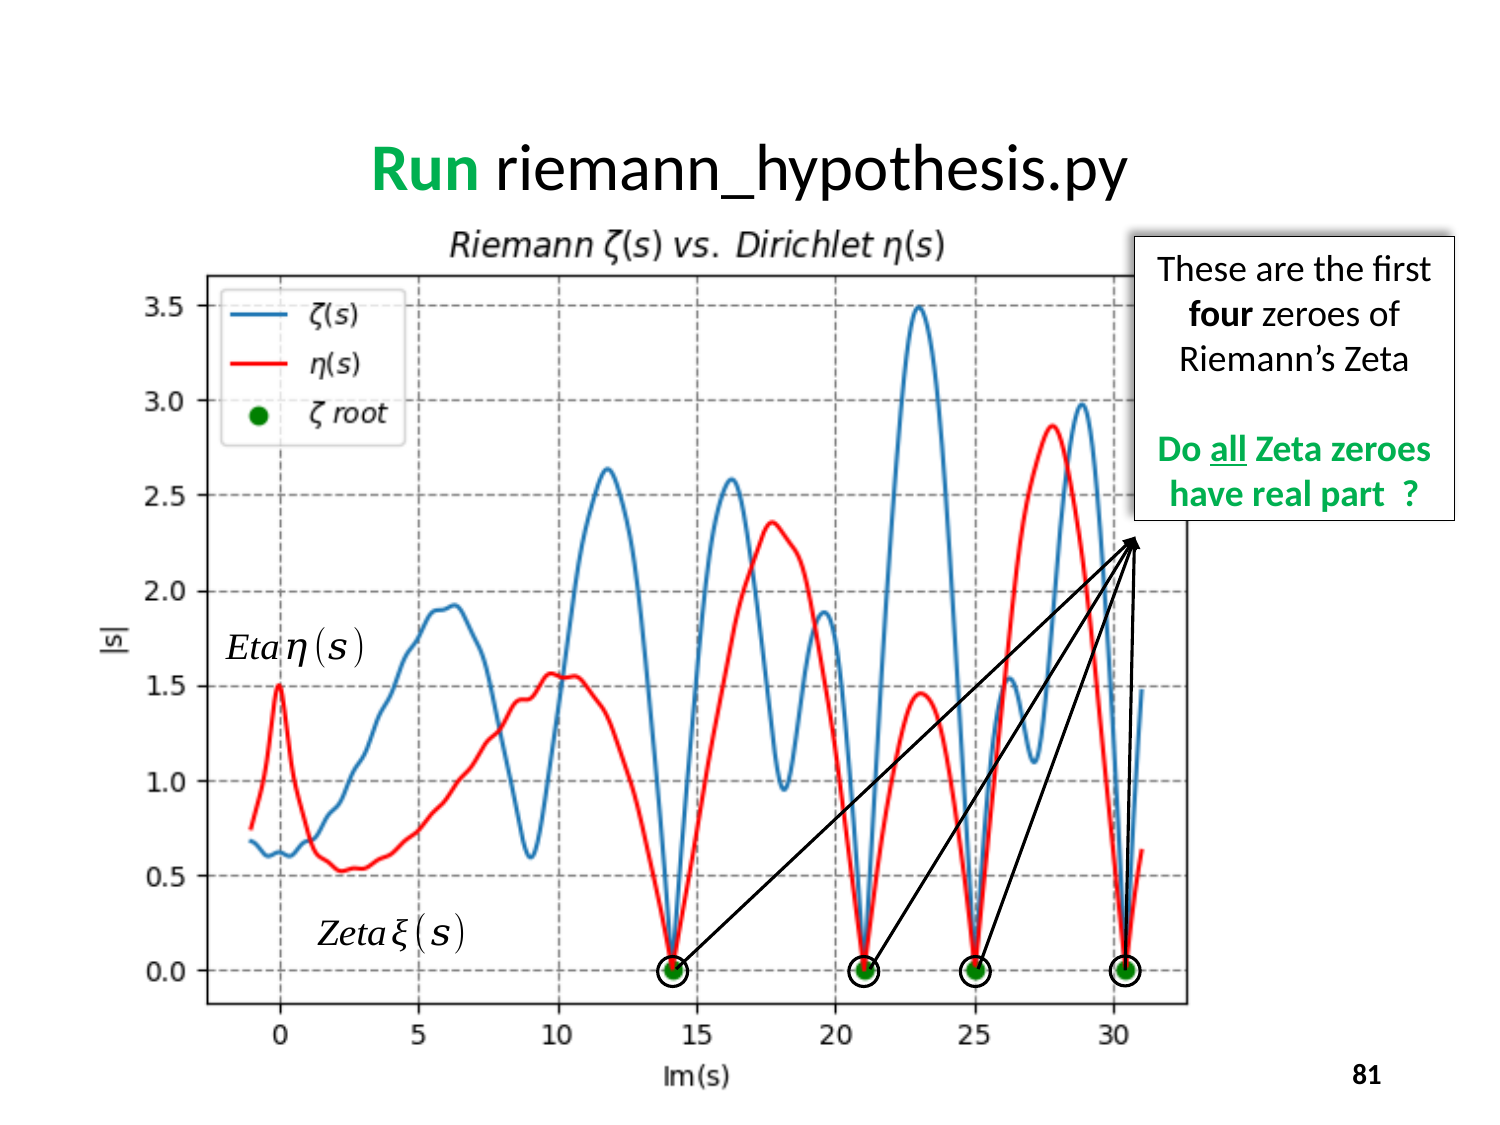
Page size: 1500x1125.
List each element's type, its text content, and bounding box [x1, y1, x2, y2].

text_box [978, 536, 1125, 969]
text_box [869, 536, 978, 969]
slide_number 81 [1313, 1042, 1397, 1103]
picture [49, 161, 1313, 1108]
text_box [1125, 536, 1135, 971]
title Run riemann_hypothesis.py [103, 59, 1397, 225]
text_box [676, 536, 869, 969]
